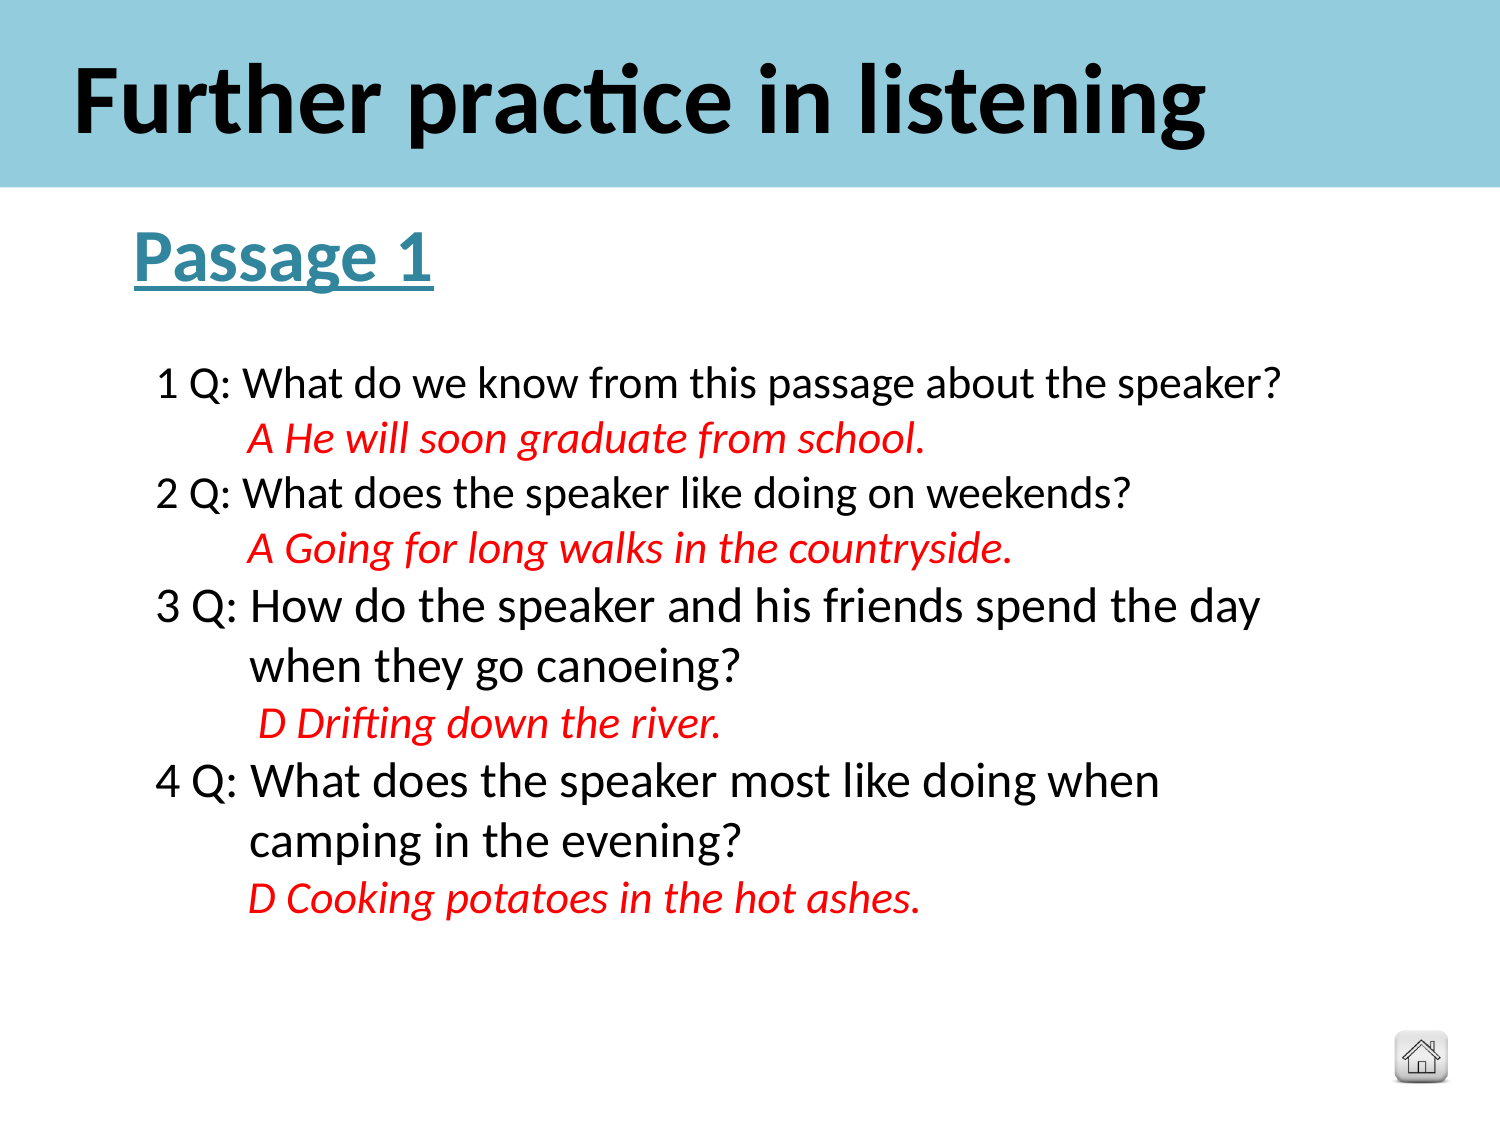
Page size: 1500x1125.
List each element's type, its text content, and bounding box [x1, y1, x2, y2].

text_box Passage 1 [118, 199, 449, 304]
picture [1382, 1019, 1460, 1097]
text_box Further practice in listening [0, 0, 1500, 190]
text_box 1 Q: What do we know from this passage about the speaker? A He will soon graduate from school. 2 Q: What does the speaker like doing on weekends? A Going for long walks in the countryside. 3 Q: How do the speaker and his friends spend the day when they go canoeing? D Drifting down the river. 4 Q: What does the speaker most like doing when camping in the evening? D Cooking potatoes in the hot ashes. [140, 345, 1301, 1111]
